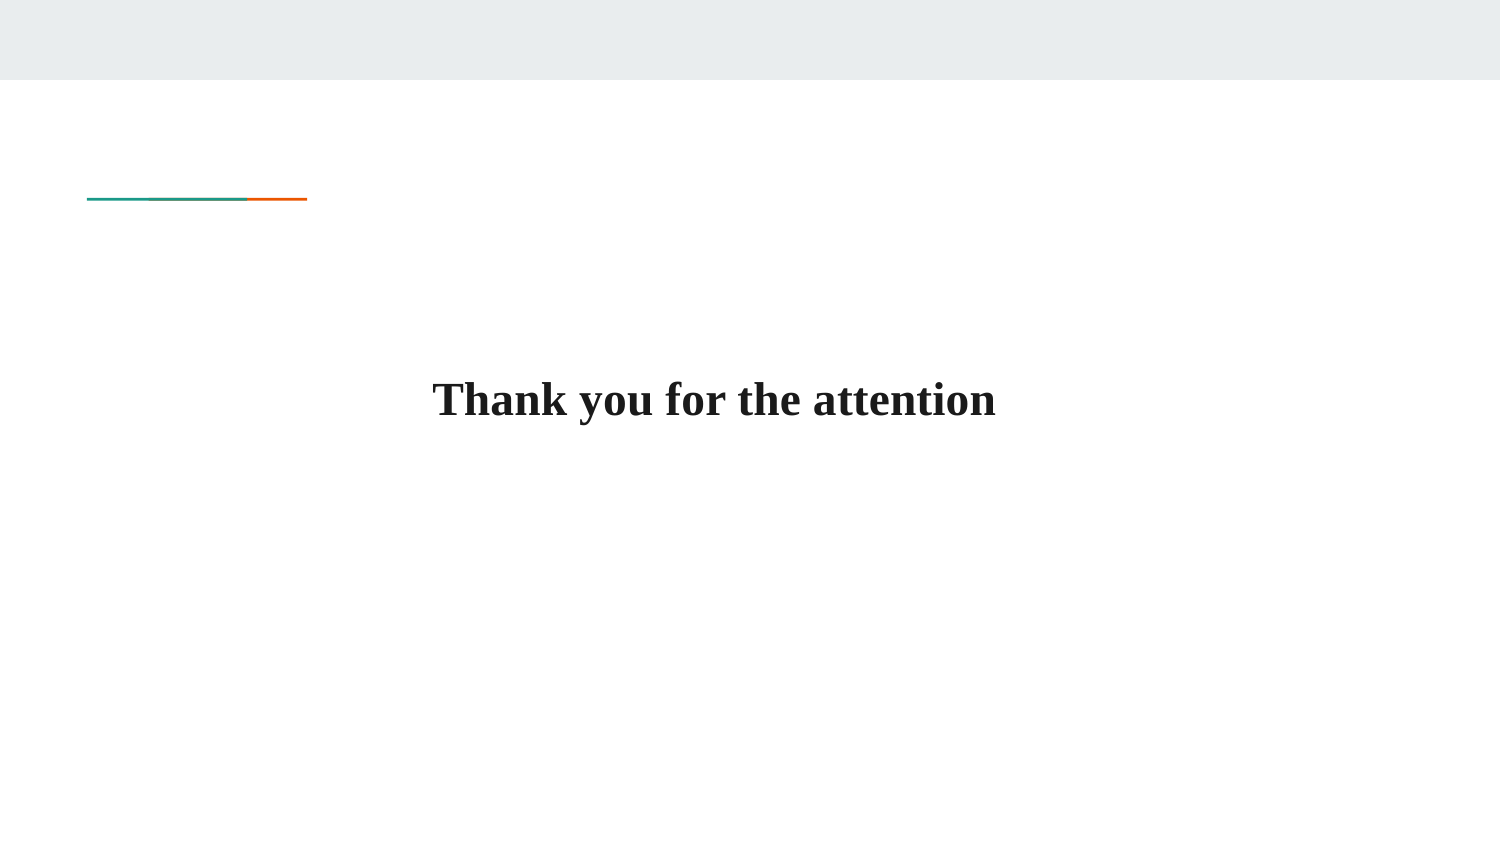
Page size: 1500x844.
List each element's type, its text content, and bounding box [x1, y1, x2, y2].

title Thank you for the attention [417, 352, 1123, 441]
